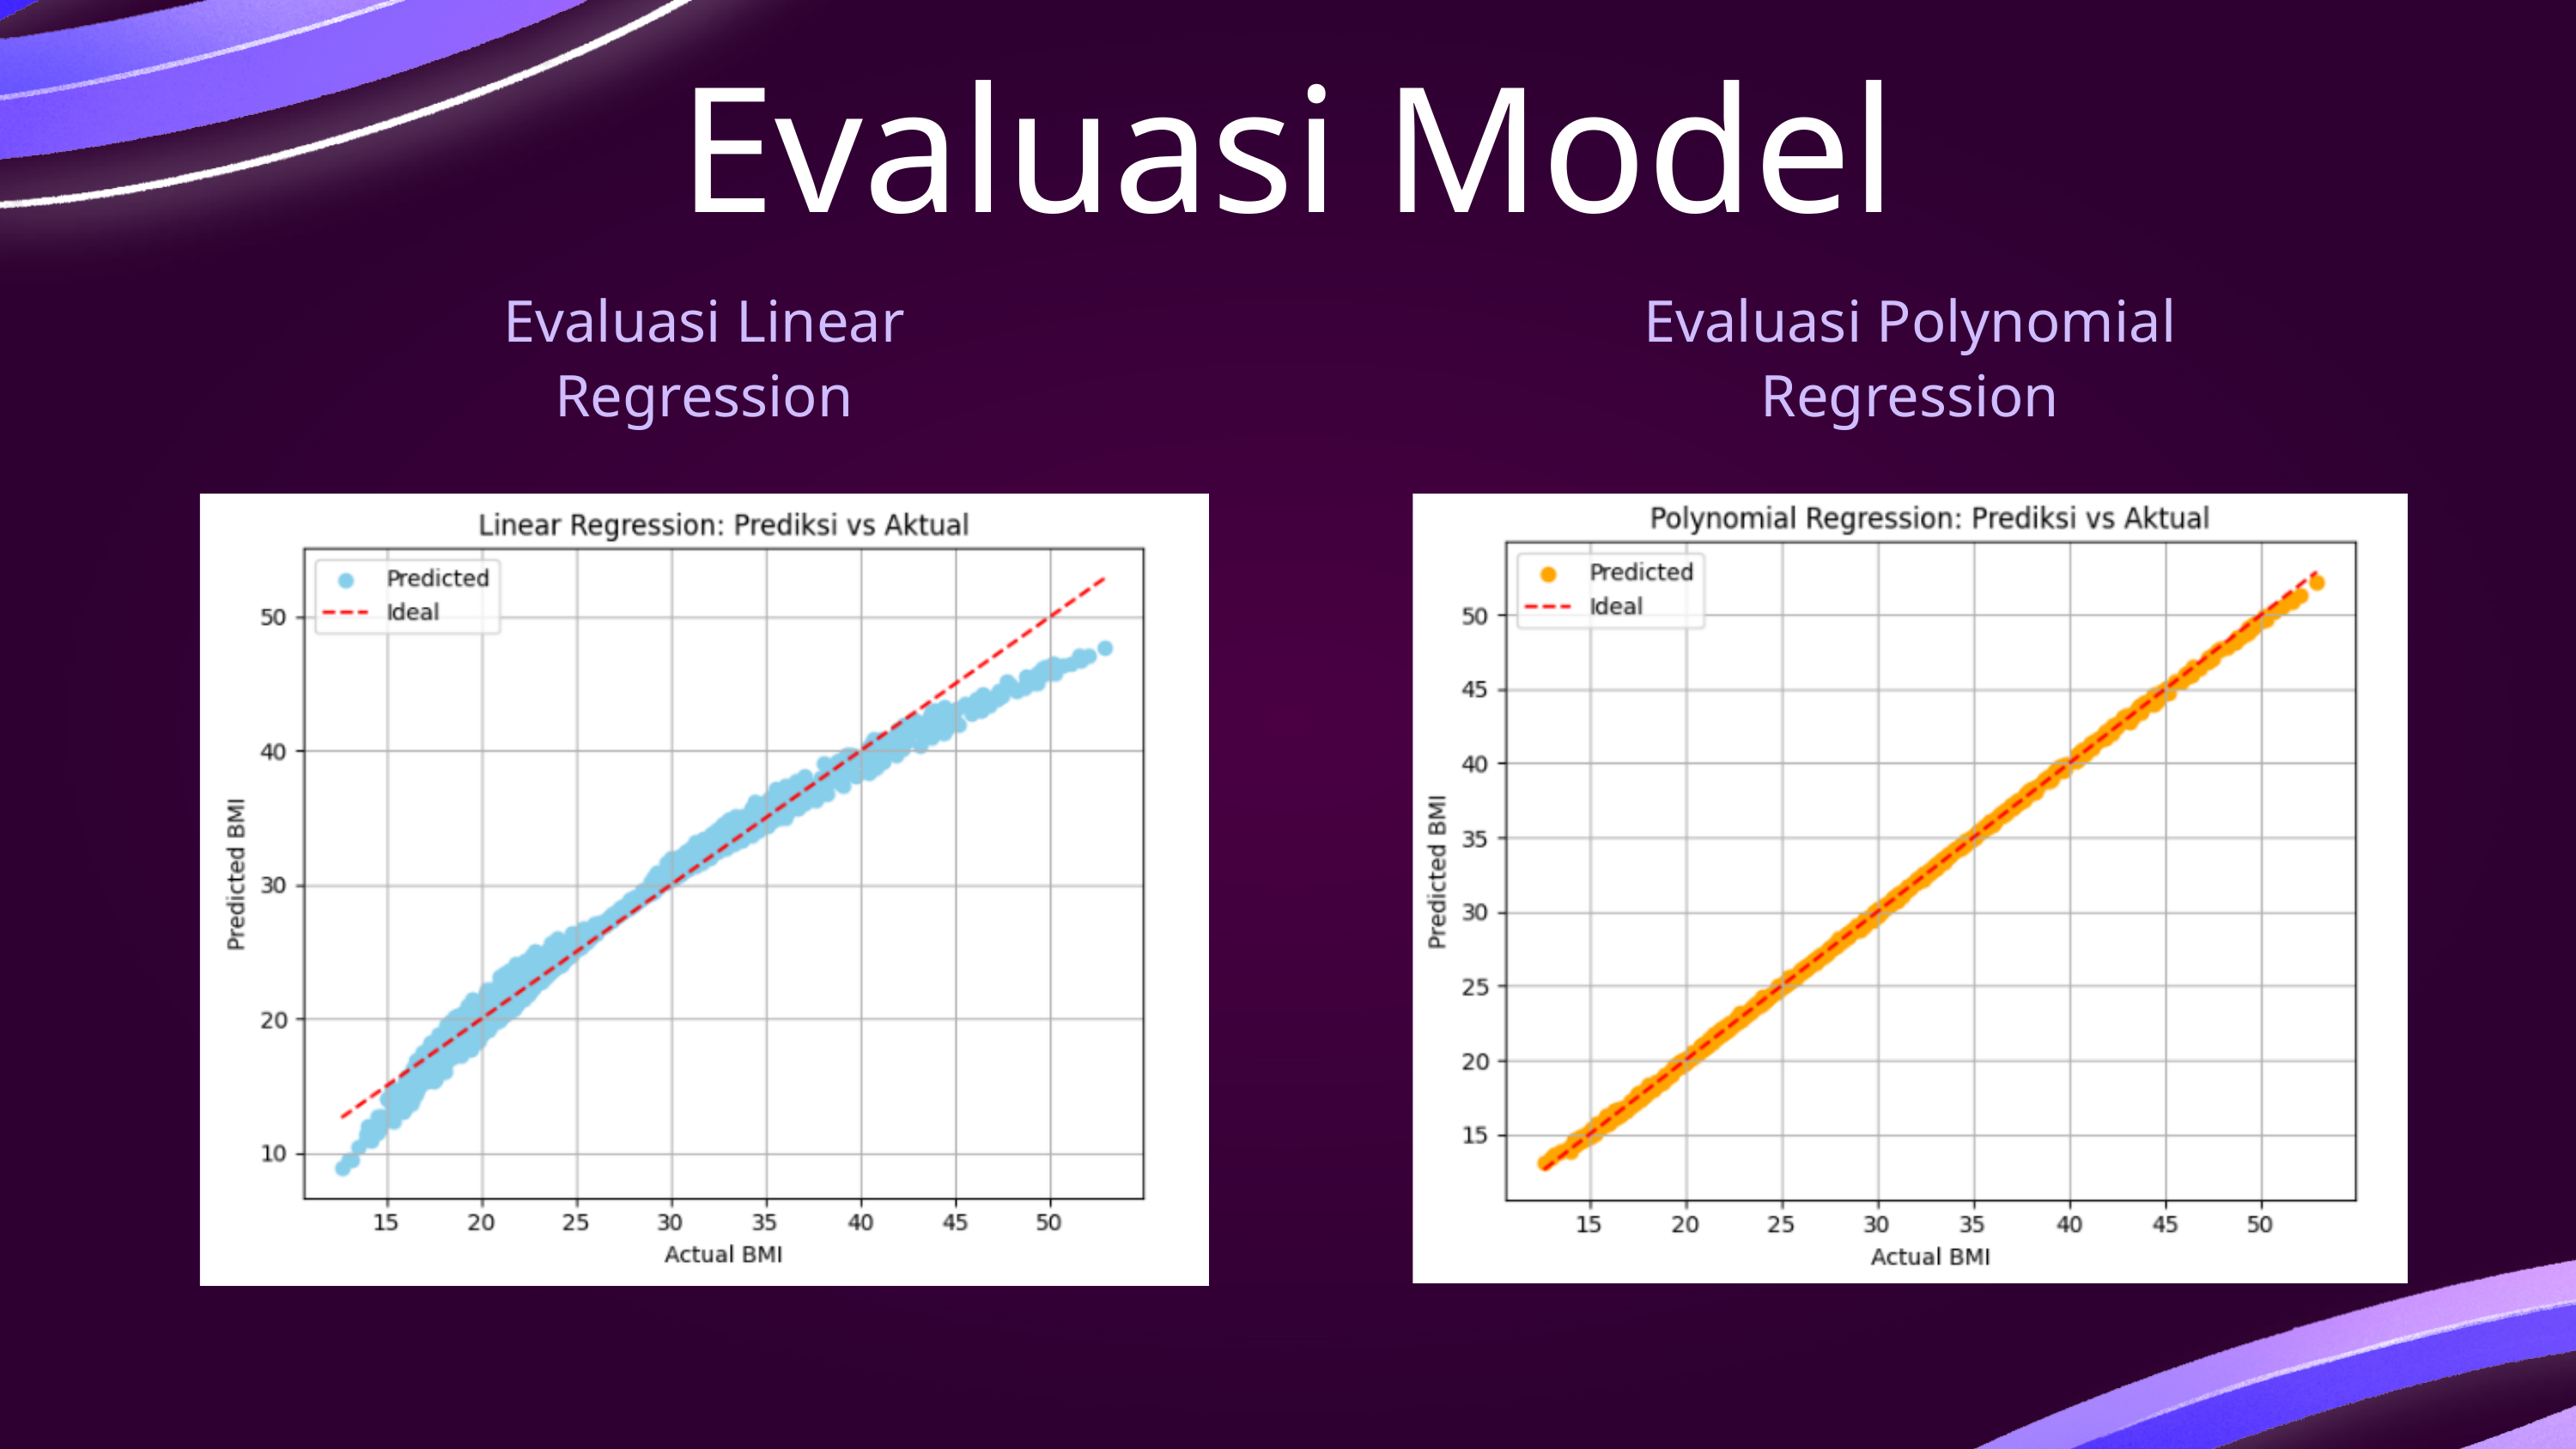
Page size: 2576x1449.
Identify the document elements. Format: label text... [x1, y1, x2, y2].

text_box [199, 494, 1209, 1286]
text_box Evaluasi Linear Regression [409, 279, 999, 429]
text_box [1764, 1236, 2576, 1449]
text_box Evaluasi Model [920, 43, 2239, 247]
text_box [0, 0, 2576, 1449]
text_box [0, 0, 920, 283]
text_box [1413, 494, 2408, 1283]
text_box Evaluasi Polynomial Regression [1614, 279, 2206, 429]
